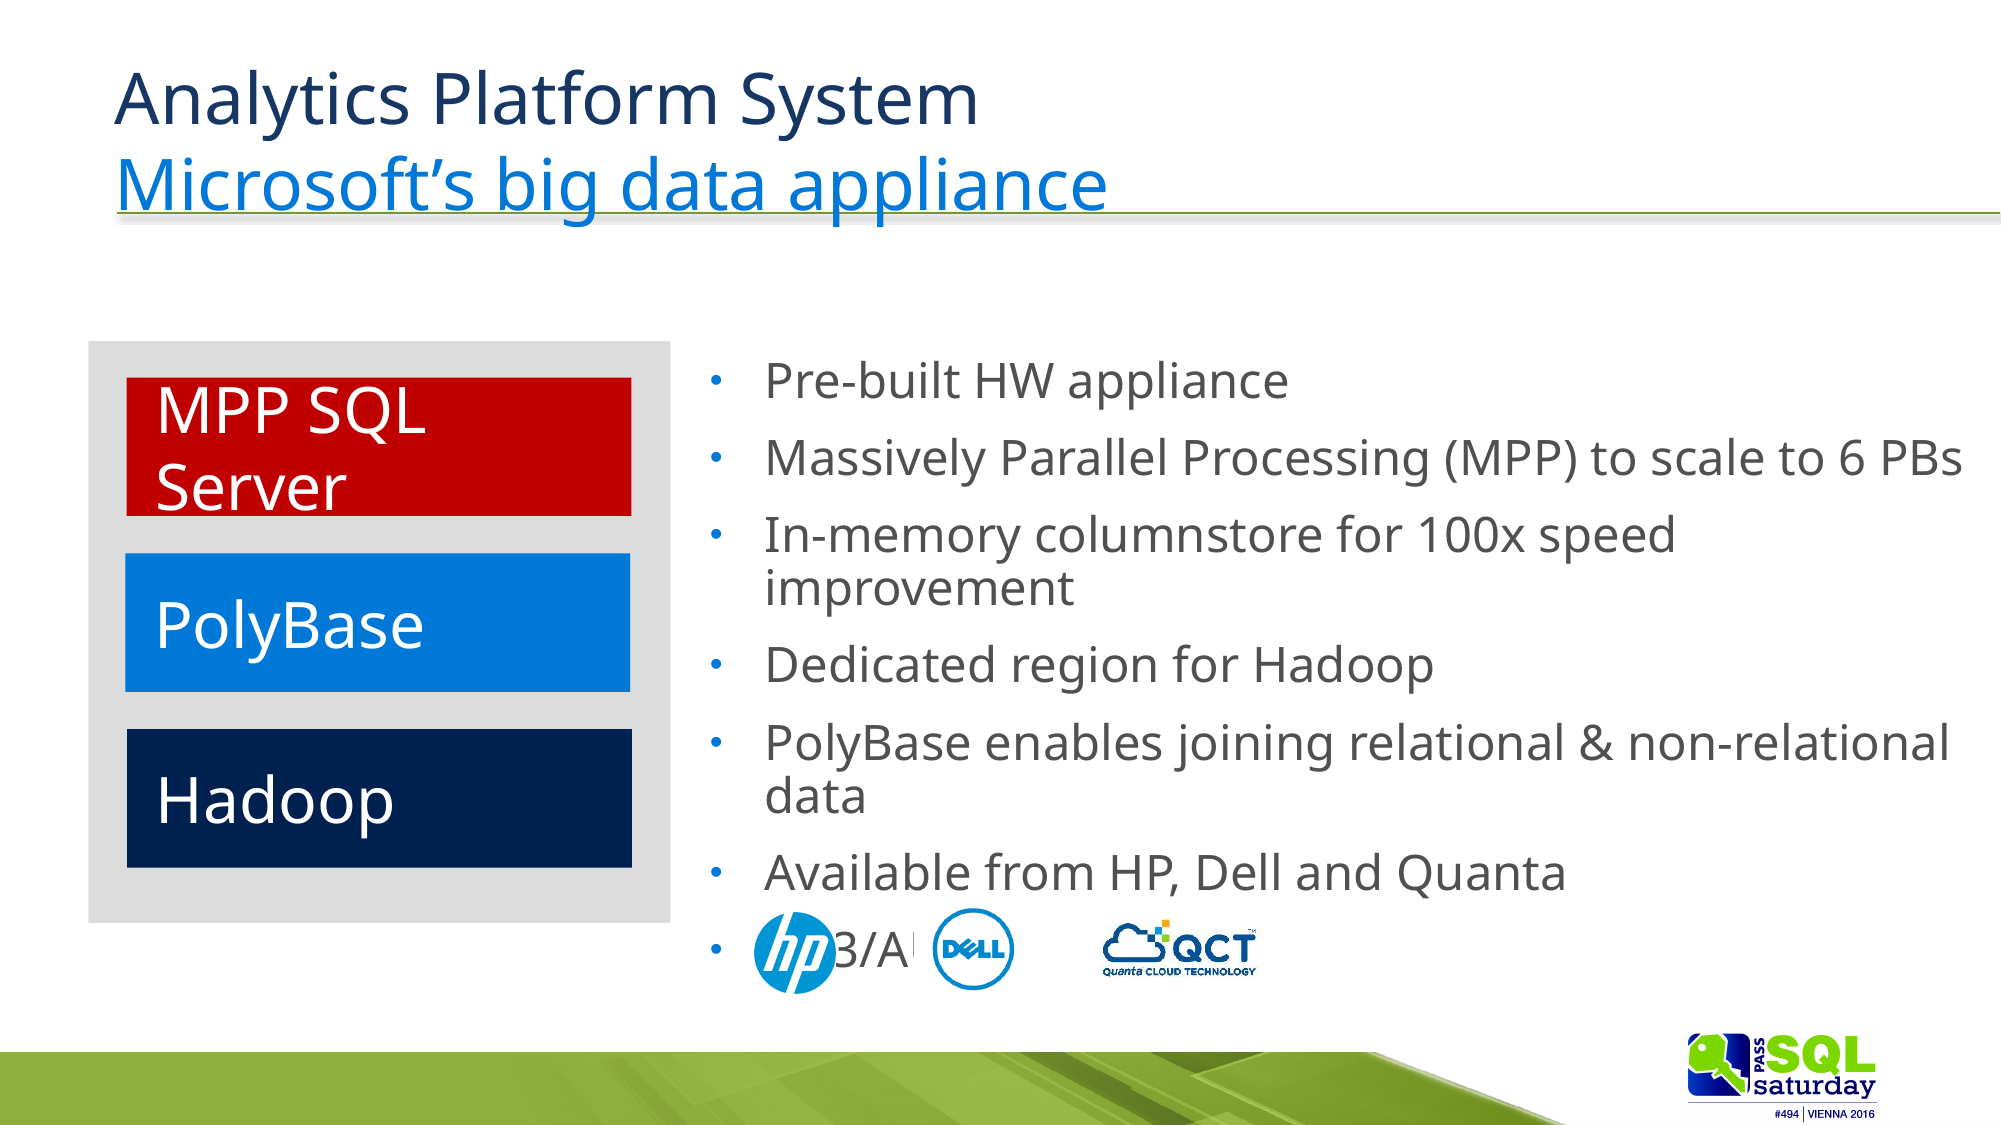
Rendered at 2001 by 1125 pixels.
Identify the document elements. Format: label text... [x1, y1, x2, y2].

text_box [88, 340, 671, 924]
picture [0, 1029, 2000, 1125]
text_box Pre-built HW appliance Massively Parallel Processing (MPP) to scale to 6 PBs In-memory columnstore for 100x speed improvement Dedicated region for Hadoop PolyBase enables joining relational & non-relational data Available from HP, Dell and Quanta AU3/AU4 [680, 332, 2000, 874]
title Analytics Platform System Microsoft’s big data appliance [99, 45, 1900, 233]
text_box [754, 899, 1270, 1000]
